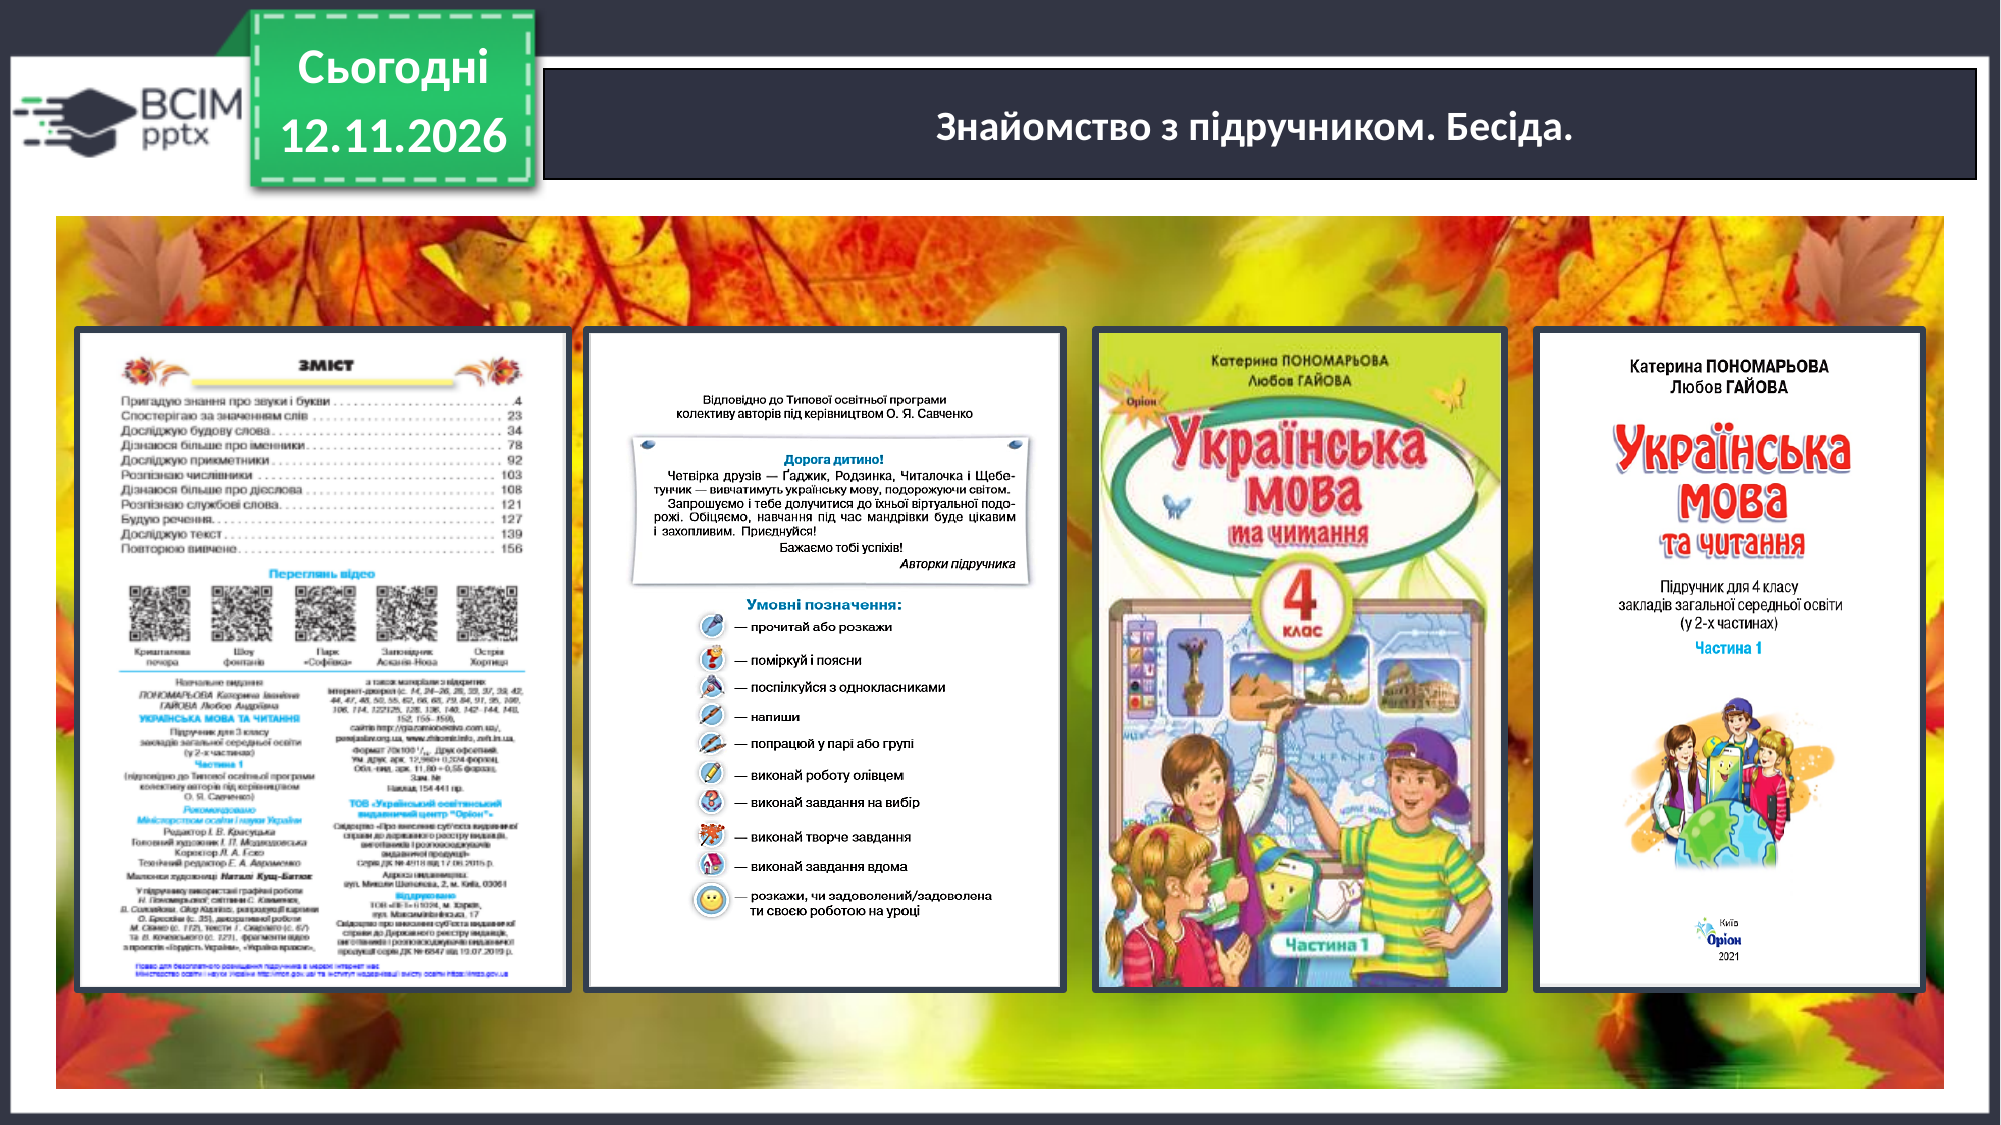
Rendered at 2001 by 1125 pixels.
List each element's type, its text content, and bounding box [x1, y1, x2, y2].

text_box Знайомство з підручником. Бесіда. [543, 68, 1977, 180]
text_box Сьогодні [284, 26, 535, 101]
text_box 01.09.2022 [263, 101, 524, 164]
picture [0, 0, 2001, 1125]
